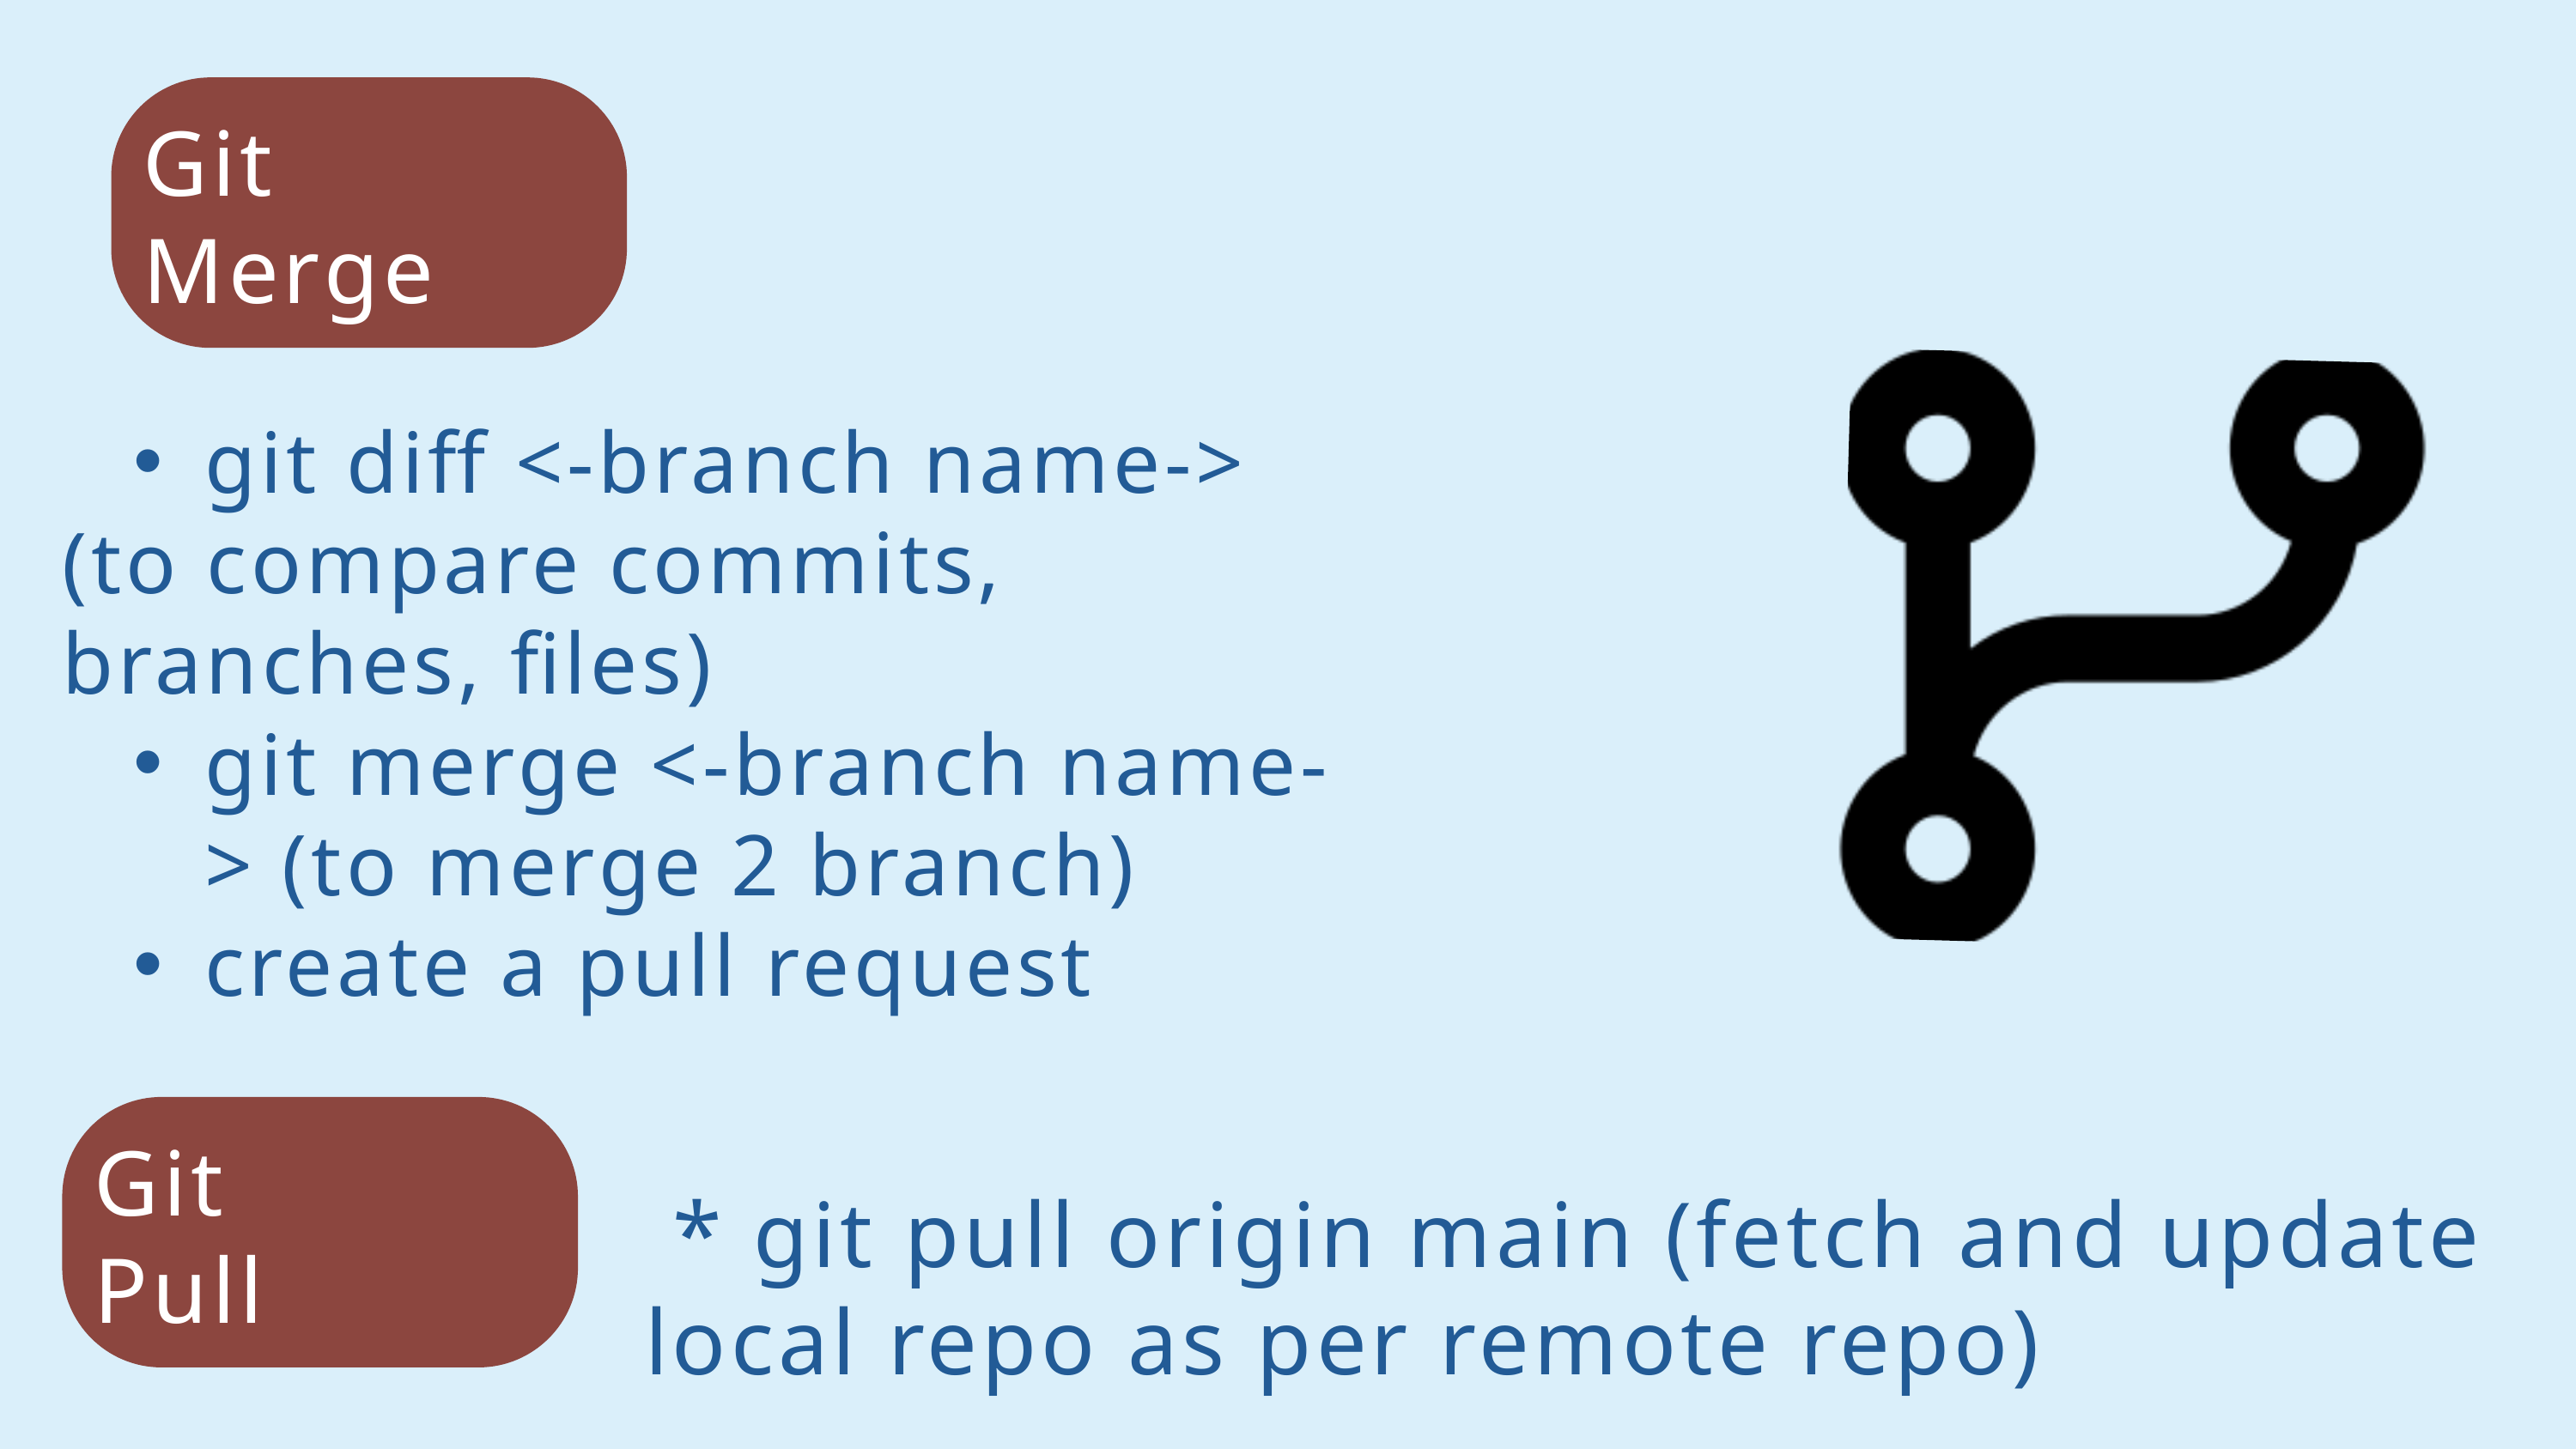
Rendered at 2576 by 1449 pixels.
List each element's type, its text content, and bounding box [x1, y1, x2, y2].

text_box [111, 76, 628, 349]
text_box * git pull origin main (fetch and update local repo as per remote repo) [644, 1177, 2523, 1393]
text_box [62, 1096, 579, 1368]
text_box git diff <-branch name-> (to compare commits, branches, files) git merge <-branch name-> (to merge 2 branch) create a pull request [62, 409, 1349, 1120]
text_box [1835, 348, 2432, 954]
